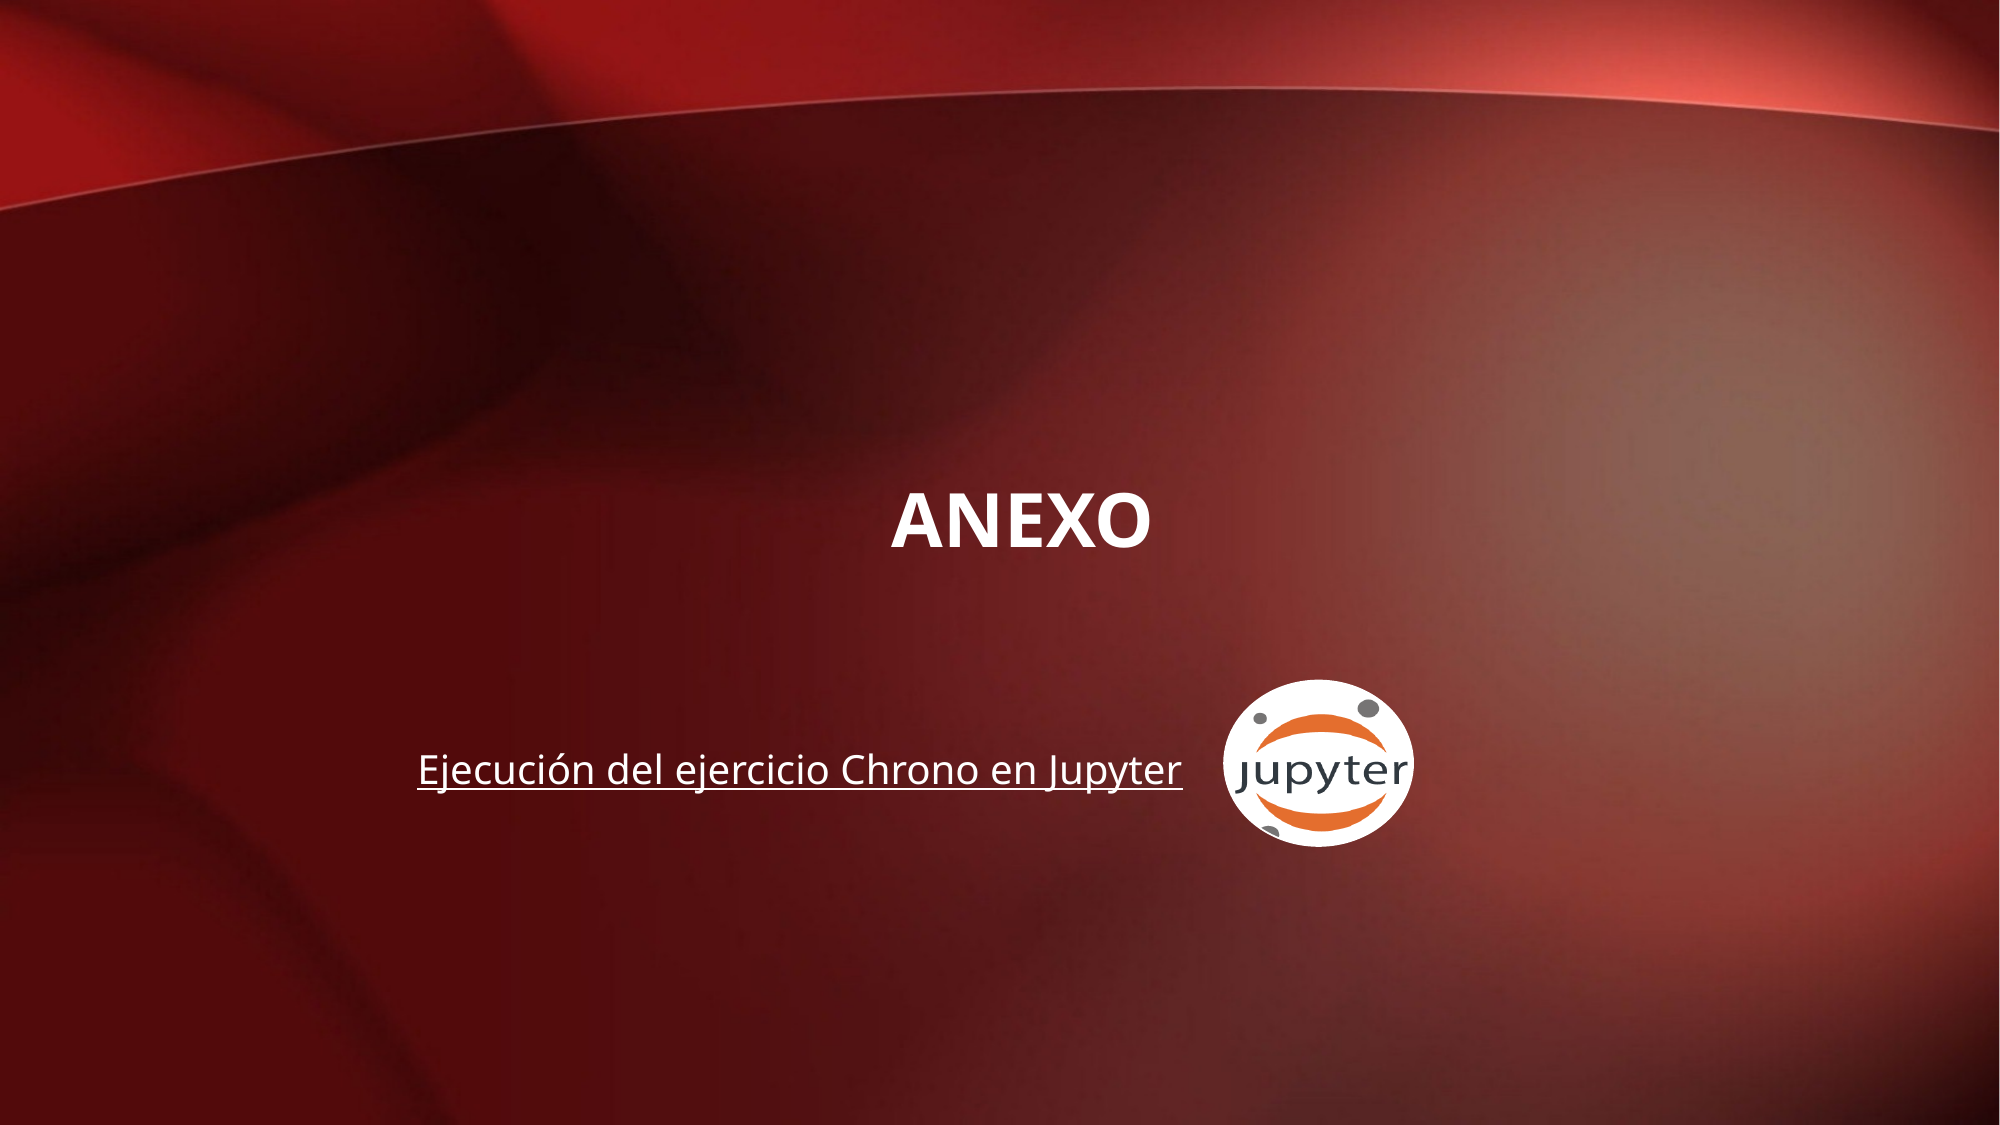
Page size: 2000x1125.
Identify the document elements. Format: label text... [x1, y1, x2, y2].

picture [0, 0, 2000, 1125]
text_box [1225, 679, 1414, 847]
text_box ANEXO [550, 467, 1496, 574]
list Ejecución del ejercicio Chrono en Jupyter [397, 739, 1225, 830]
